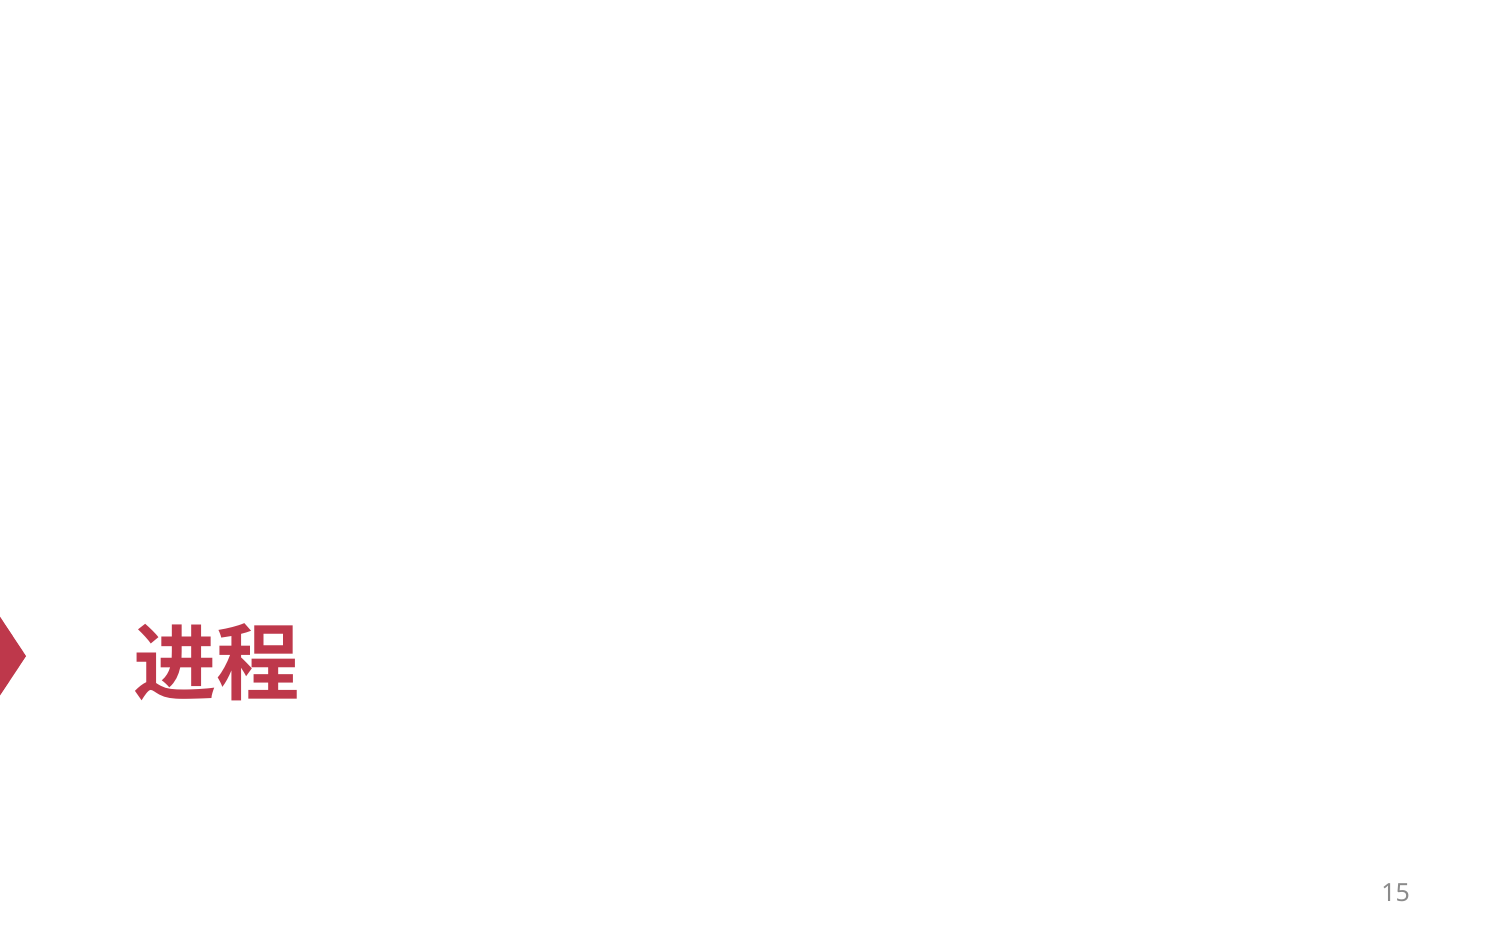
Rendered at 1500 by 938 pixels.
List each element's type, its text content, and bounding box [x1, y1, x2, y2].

title 进程 [118, 602, 1394, 789]
slide_number 15 [1074, 868, 1425, 919]
